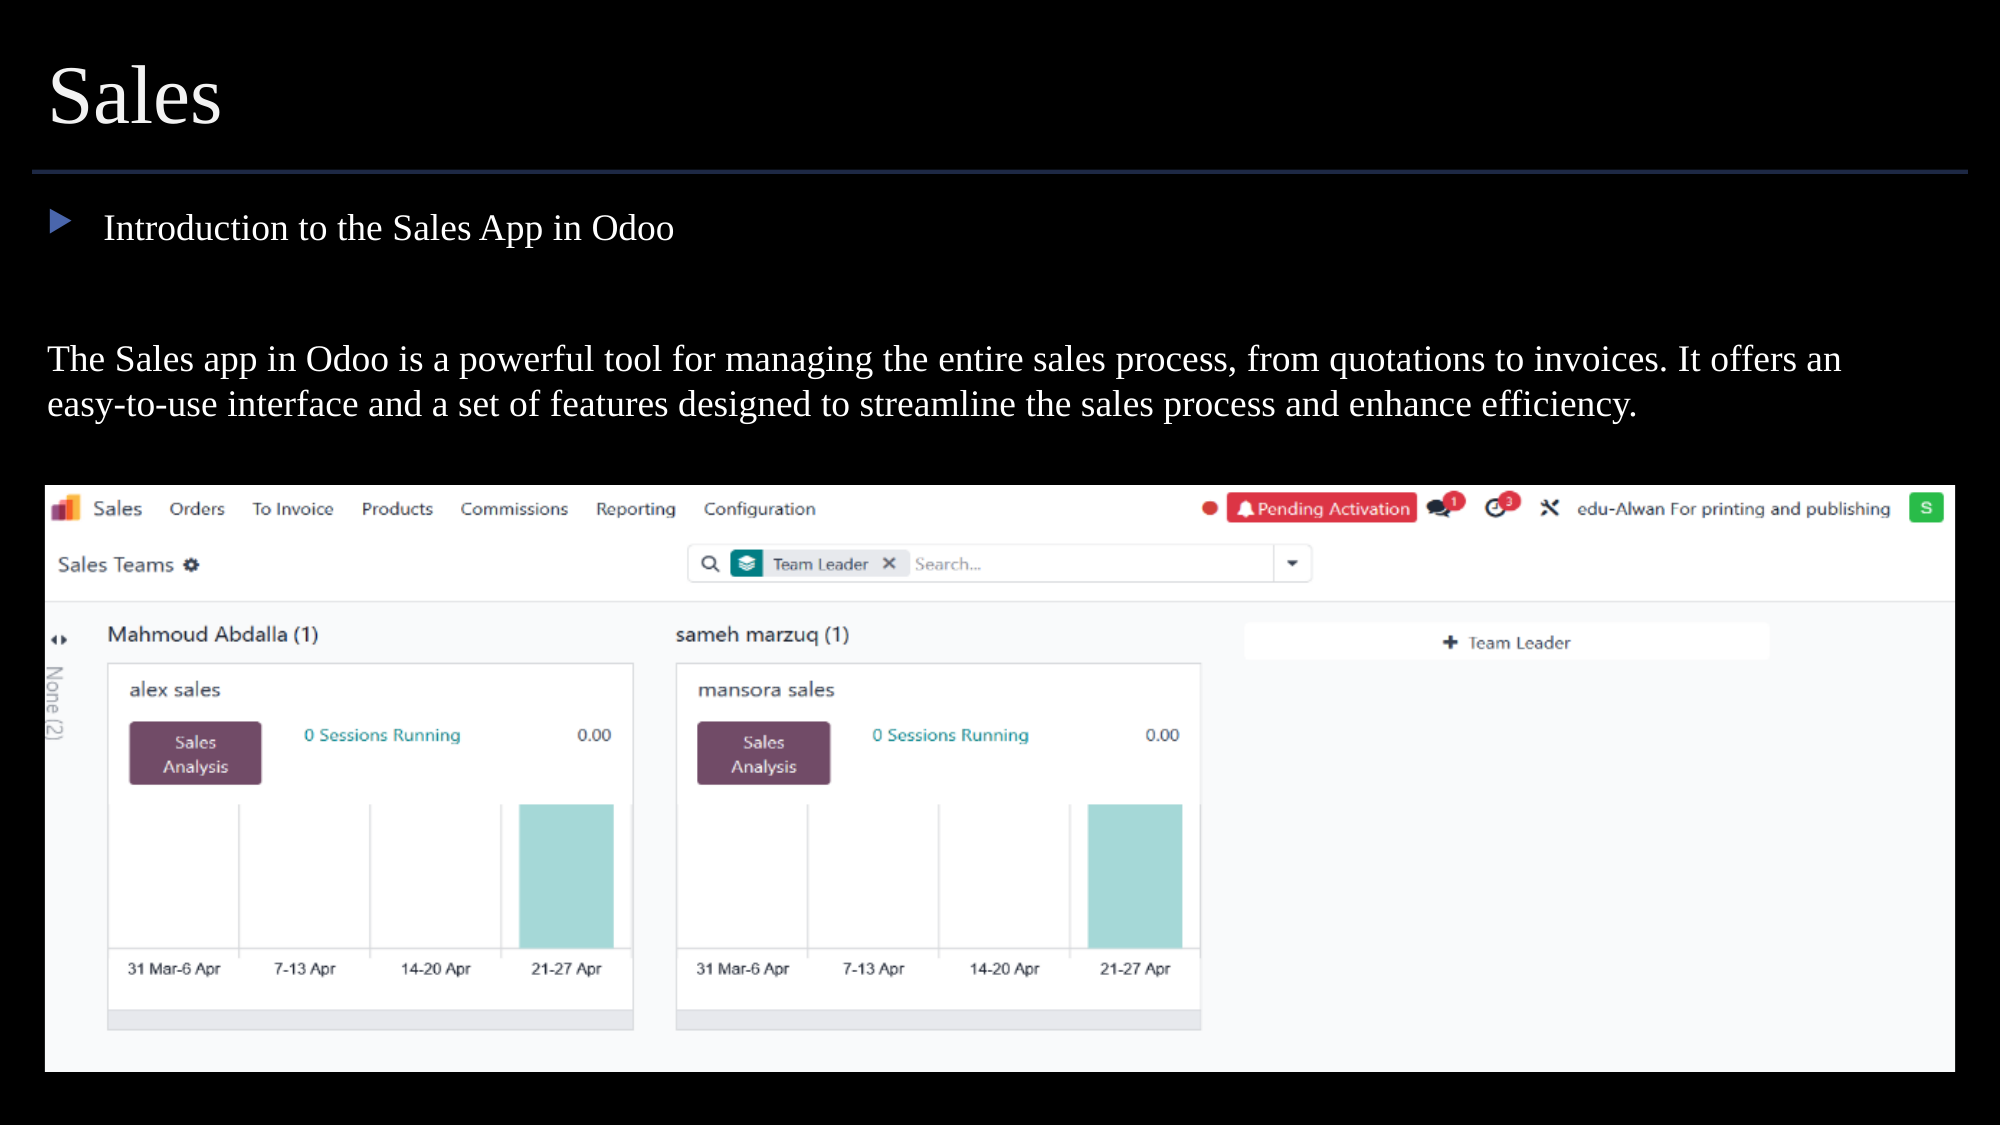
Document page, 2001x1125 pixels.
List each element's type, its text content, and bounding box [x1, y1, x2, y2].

text_box Sales [32, 32, 374, 149]
text_box Introduction to the Sales App in Odoo The Sales app in Odoo is a powerful tool for managing the entire sales process, from quotations to invoices. It offers an easy-to-use interface and a set of features designed to streamline the sales process and enhance efficiency. [32, 195, 1910, 493]
picture [44, 485, 1956, 1072]
